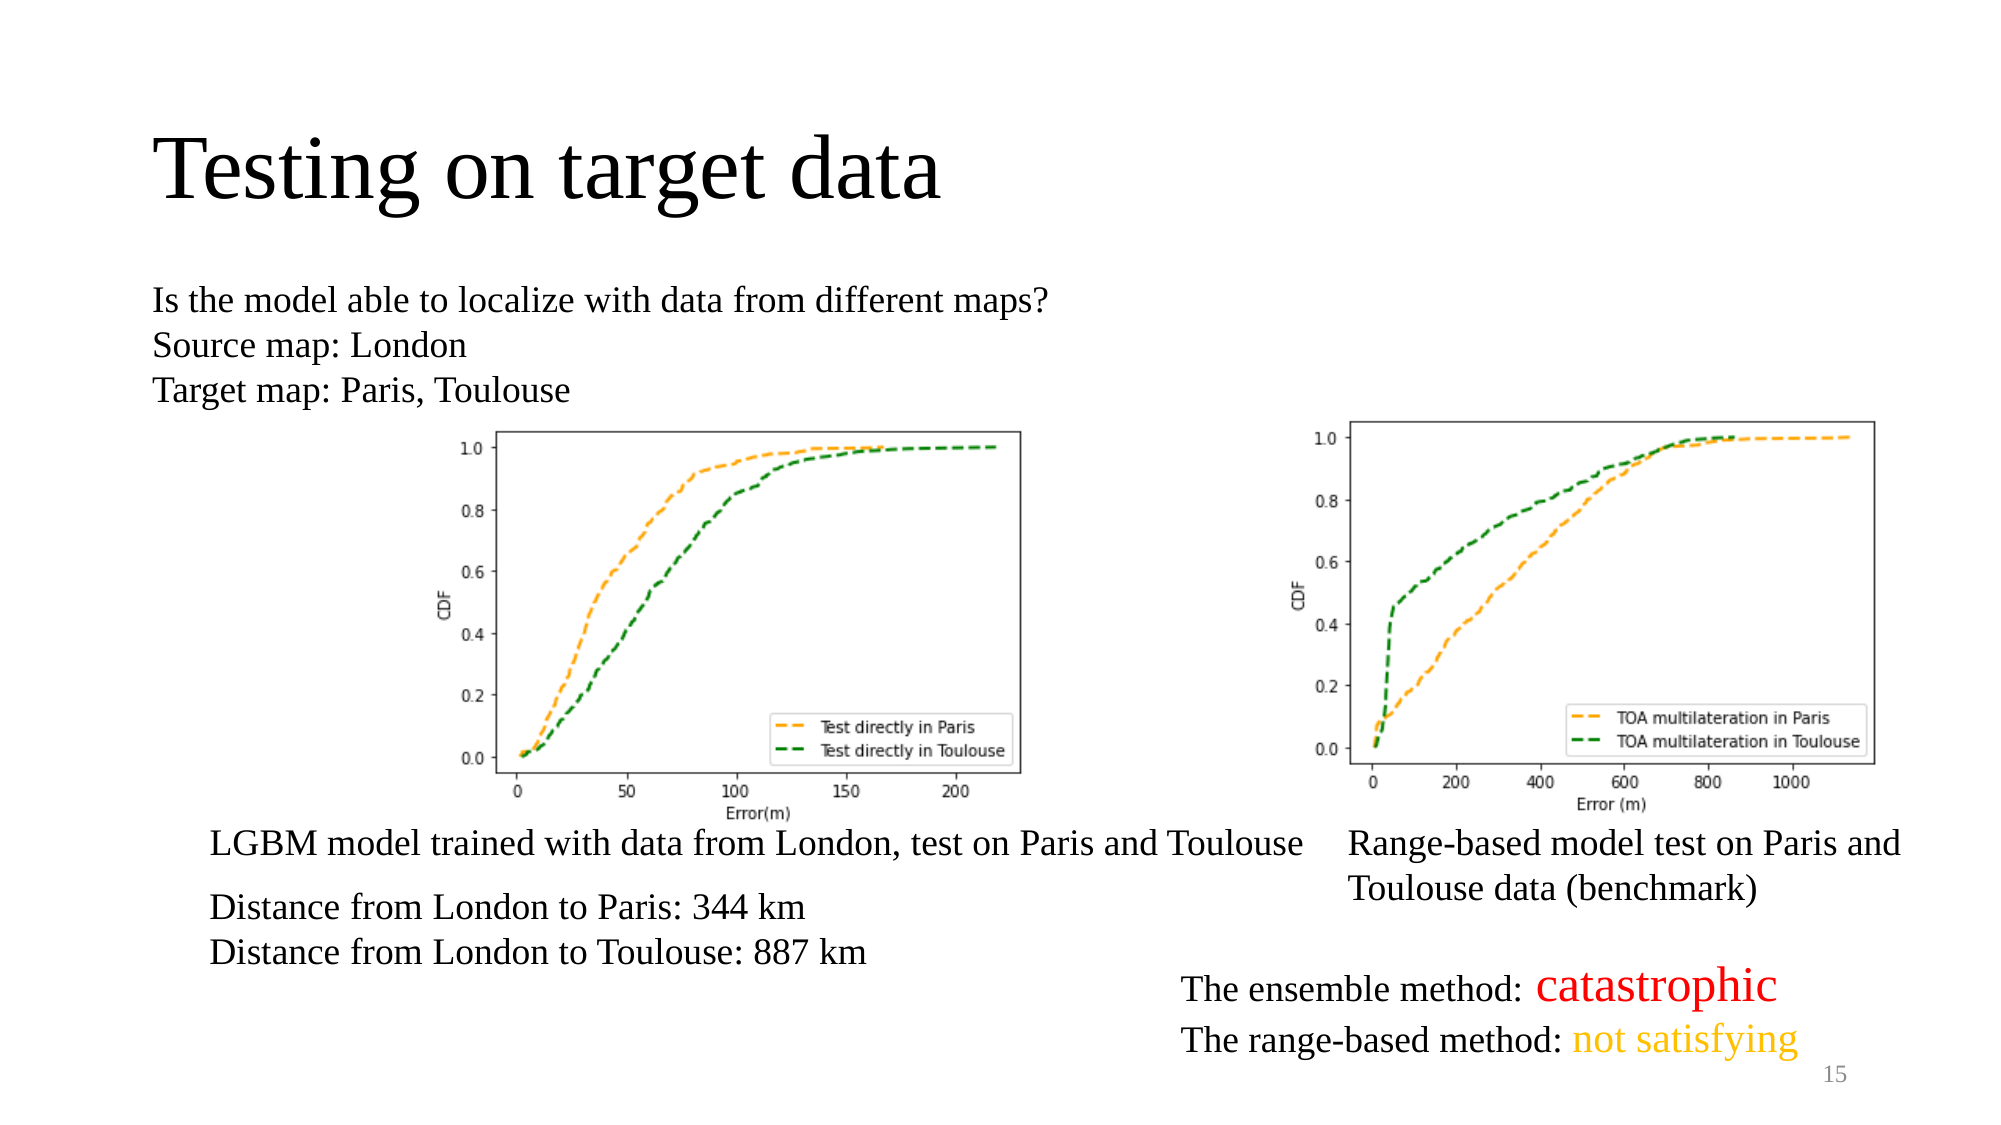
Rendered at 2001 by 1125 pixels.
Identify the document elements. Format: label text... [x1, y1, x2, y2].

text_box Is the model able to localize with data from different maps? Source map: London Target map: Paris, Toulouse [137, 267, 1837, 418]
text_box Distance from London to Paris: 344 km Distance from London to Toulouse: 887 km [194, 874, 1397, 980]
title Testing on target data [137, 59, 1863, 278]
text_box The ensemble method: catastrophic The range-based method: not satisfying [1165, 943, 2000, 1069]
picture [427, 422, 1031, 832]
text_box Range-based model test on Paris and Toulouse data (benchmark) [1332, 810, 2000, 916]
text_box LGBM model trained with data from London, test on Paris and Toulouse [194, 810, 1353, 871]
picture [1281, 412, 1885, 823]
slide_number 15 [1412, 1042, 1863, 1103]
